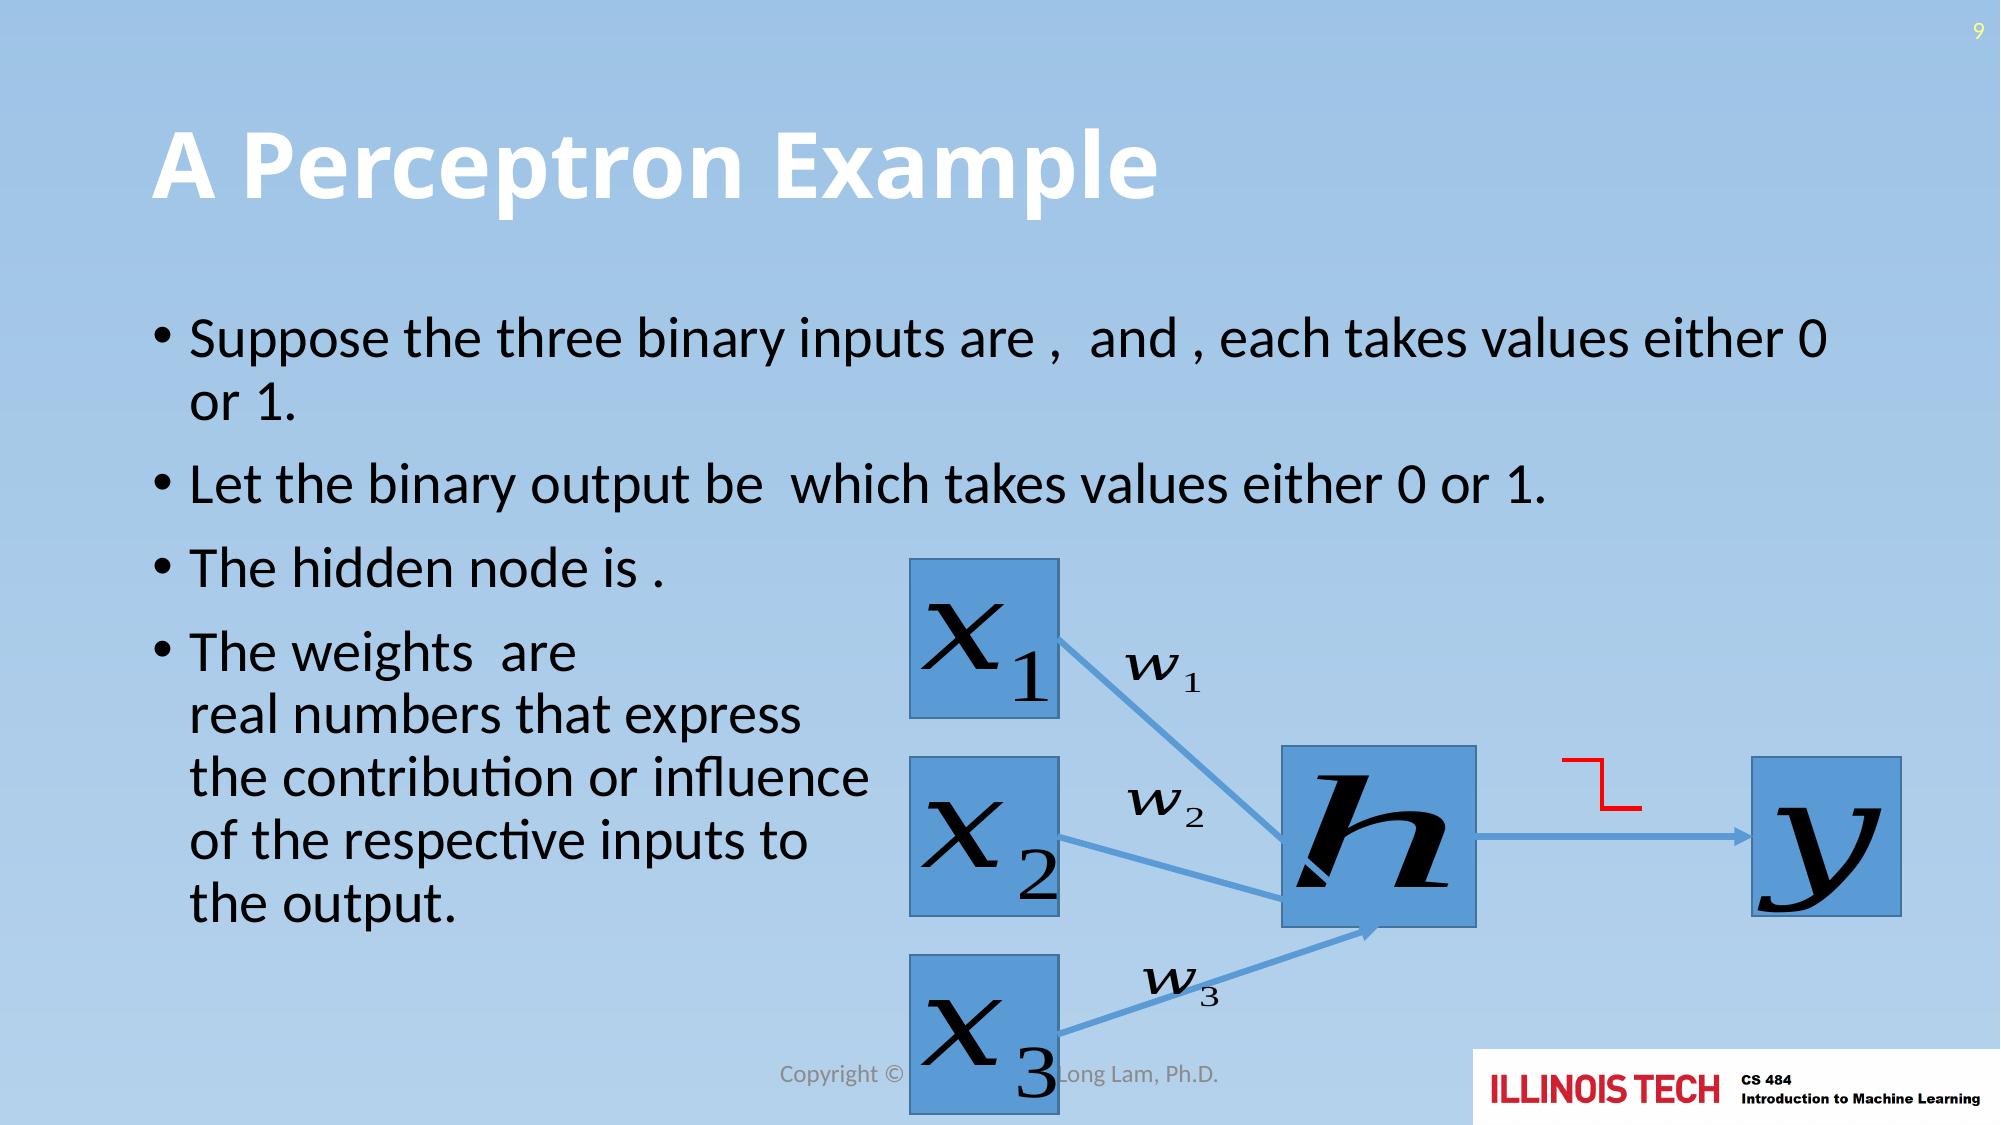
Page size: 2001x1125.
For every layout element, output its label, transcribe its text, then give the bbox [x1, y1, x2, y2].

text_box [1057, 836, 1284, 1035]
footer Copyright © 2020 by Ming-Long Lam, Ph.D. [662, 1042, 1338, 1103]
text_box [1561, 760, 1643, 809]
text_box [1057, 638, 1284, 836]
slide_number 9 [1550, 0, 2000, 60]
title A Perceptron Example [137, 59, 1863, 278]
picture [1473, 1049, 2000, 1125]
